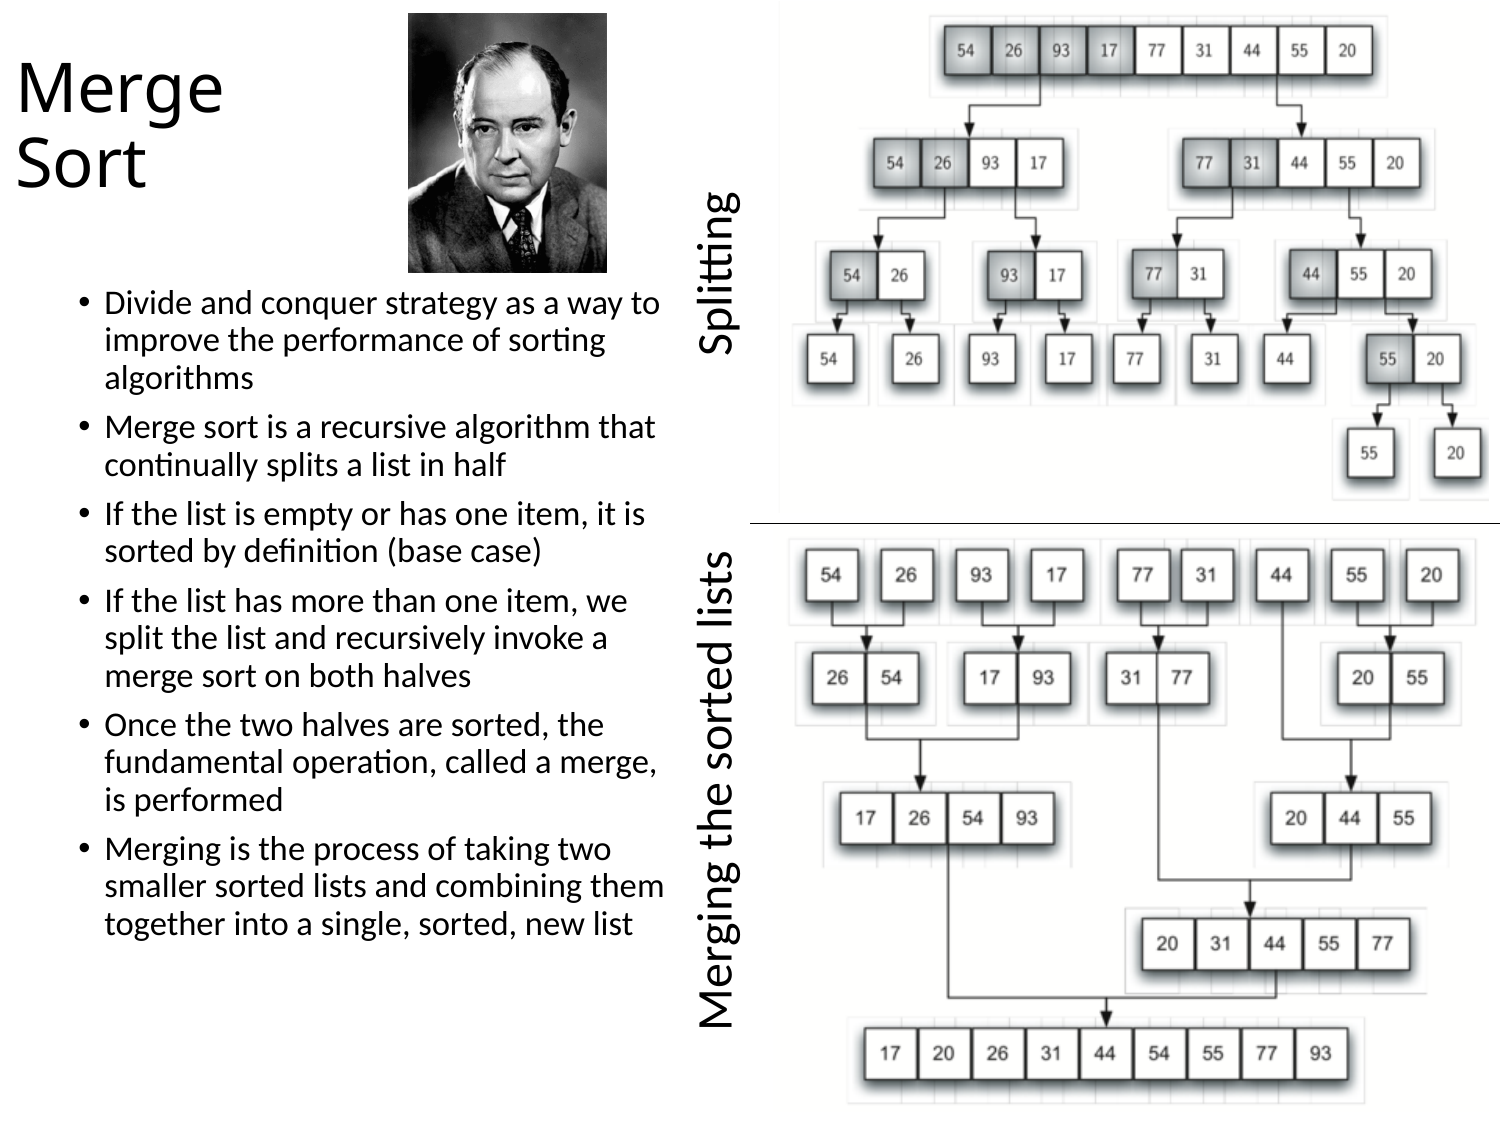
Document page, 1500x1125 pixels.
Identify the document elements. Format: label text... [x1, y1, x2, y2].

picture [773, 524, 1489, 1112]
list Divide and conquer strategy as a way to improve the performance of sorting algorithms Merge sort is a recursive algorithm that continually splits a list in half If the list is empty or has one item, it is sorted by definition (base case) If the list has more than one item, we split the list and recursively invoke a merge sort on both halves Once the two halves are sorted, the fundamental operation, called a merge, is performed Merging is the process of taking two smaller sorted lists and combining them together into a single, sorted, new list [63, 277, 682, 992]
text_box Splitting [674, 143, 749, 372]
picture [408, 13, 607, 273]
title Merge Sort [0, 19, 340, 237]
text_box Merging the sorted lists [674, 495, 749, 1046]
picture [778, 1, 1489, 513]
